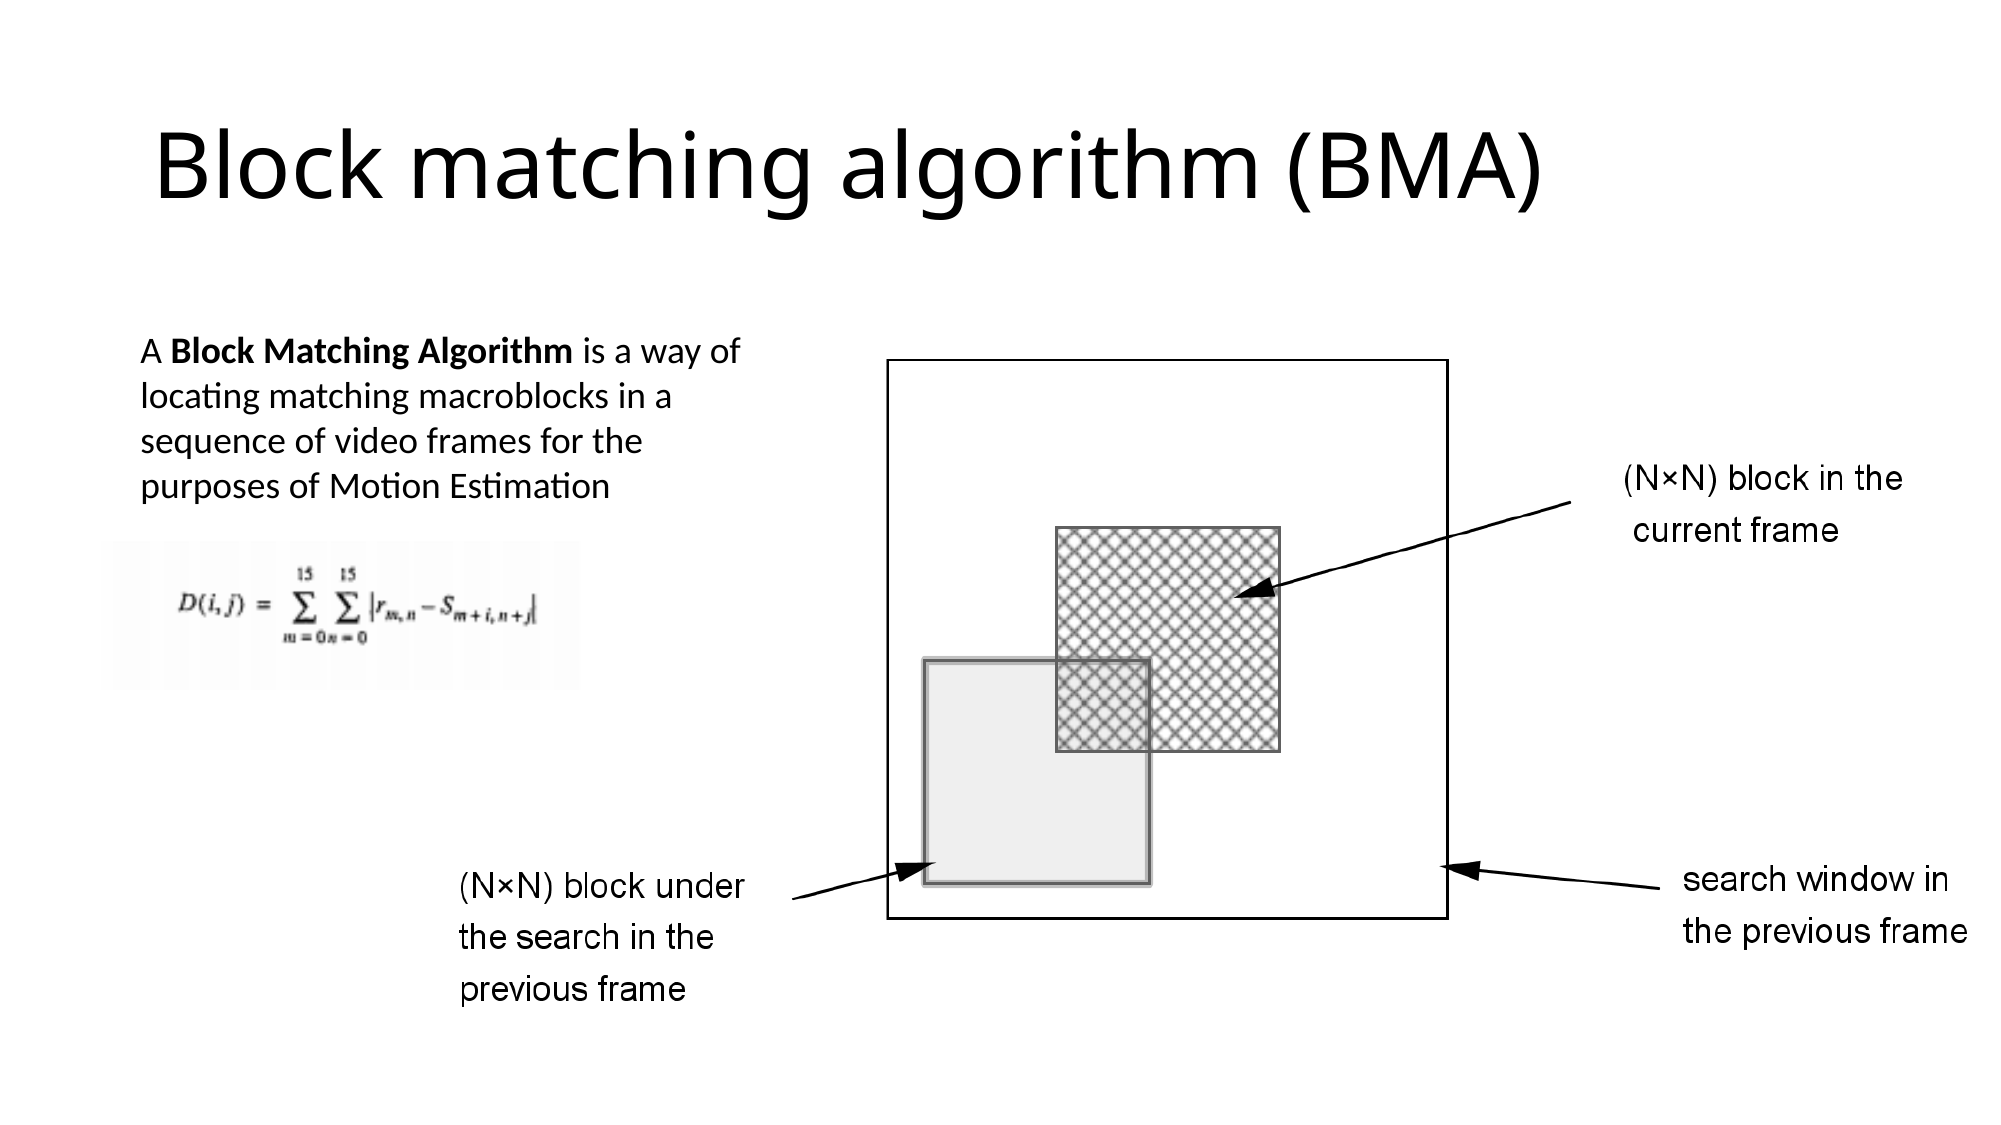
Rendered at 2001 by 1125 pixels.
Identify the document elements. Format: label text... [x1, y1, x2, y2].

text_box A Block Matching Algorithm is a way of locating matching macroblocks in a sequence of video frames for the purposes of Motion Estimation [125, 318, 392, 514]
title Block matching algorithm (BMA) [137, 59, 1863, 278]
picture [392, 239, 2000, 1072]
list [101, 541, 582, 690]
